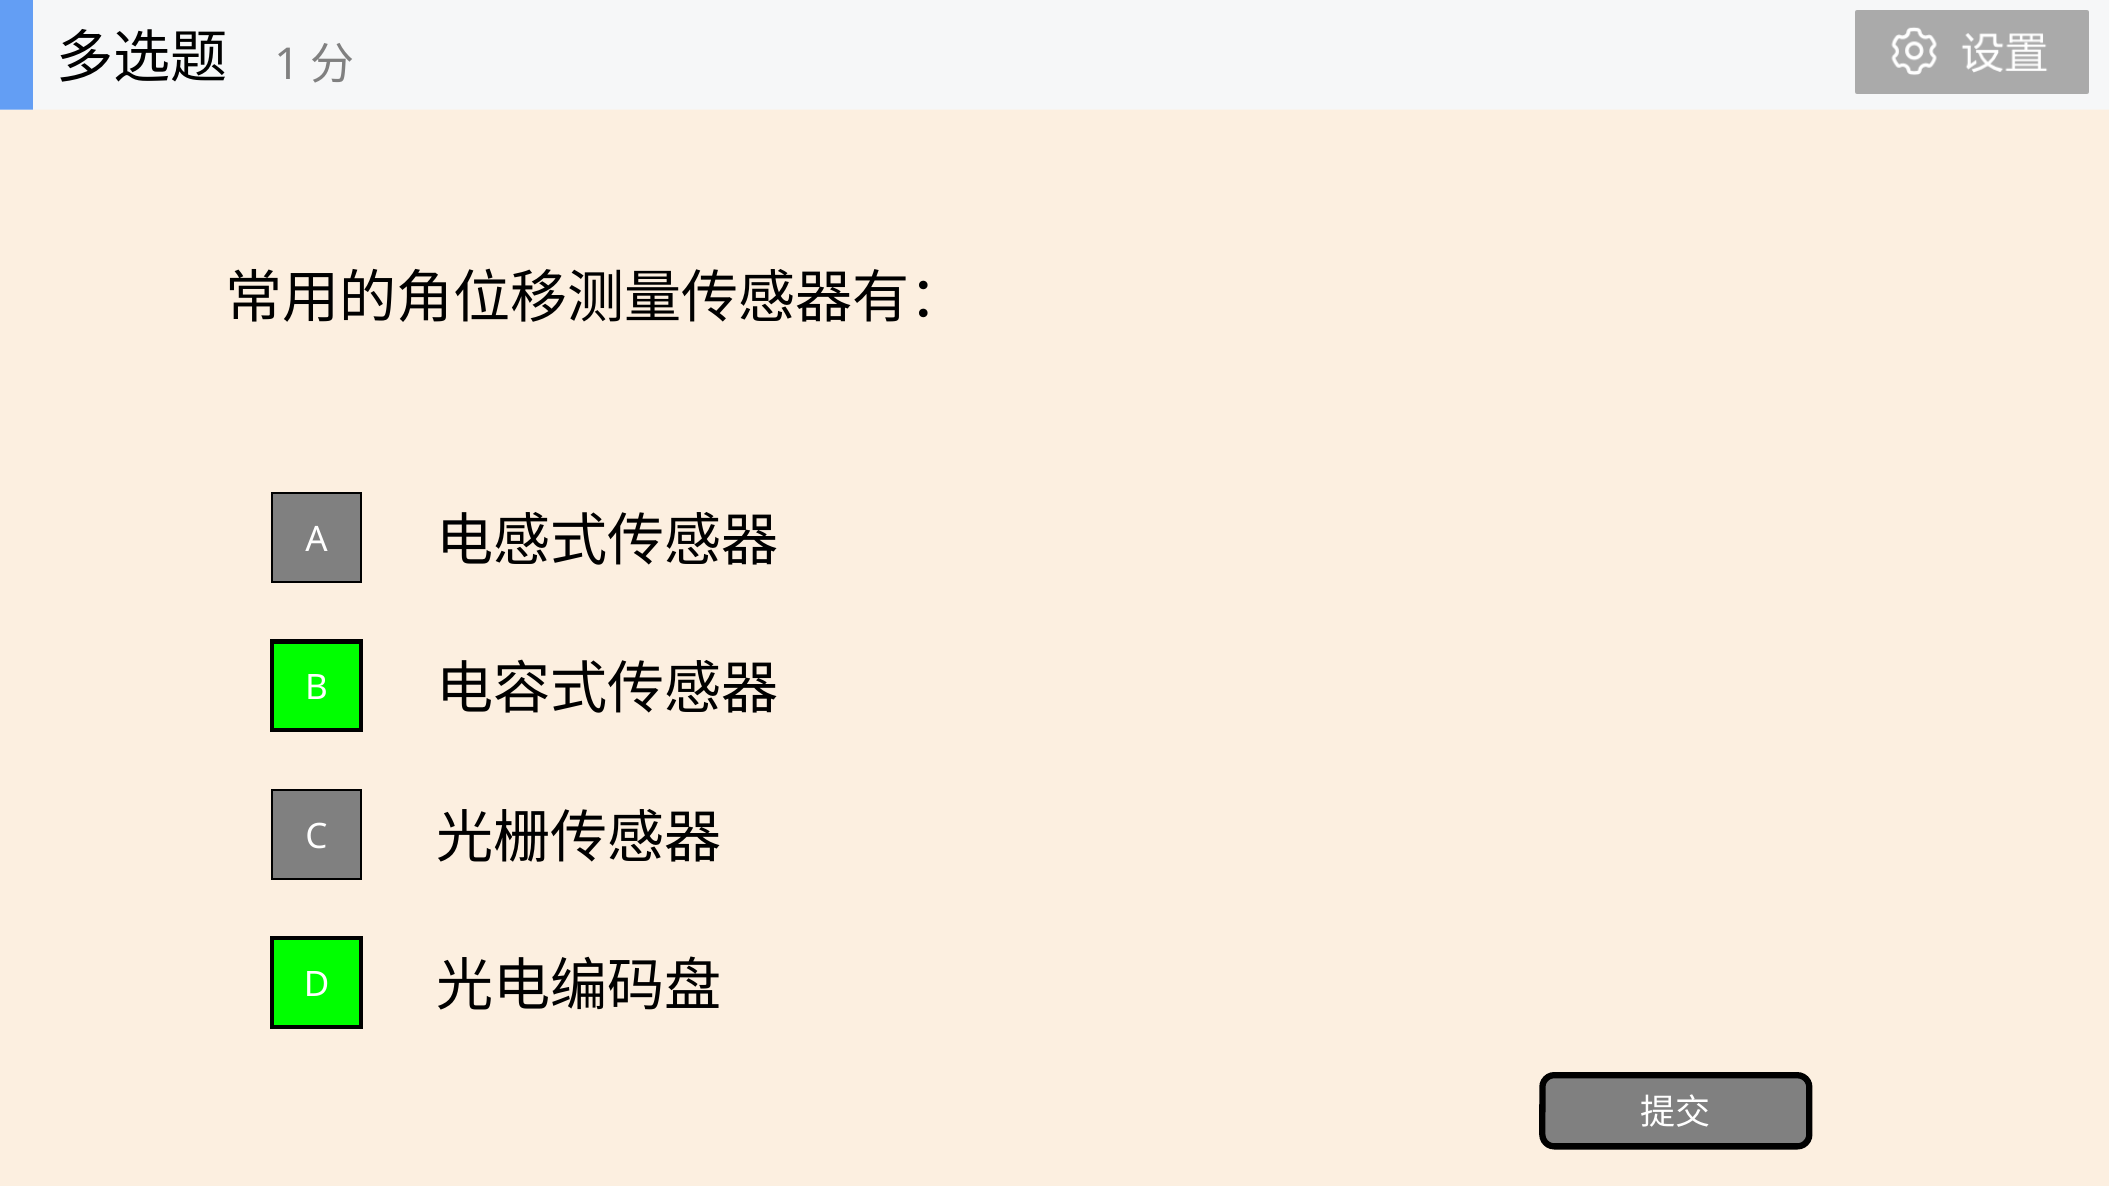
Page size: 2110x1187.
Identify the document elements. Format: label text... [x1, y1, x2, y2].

picture [1855, 10, 2089, 94]
text_box 常用的角位移测量传感器有： [211, 110, 1899, 481]
text_box 电感式传感器 [421, 481, 1899, 594]
text_box B [271, 640, 362, 731]
text_box C [271, 789, 362, 880]
text_box 光电编码盘 [421, 926, 1899, 1039]
text_box A [271, 492, 362, 583]
text_box 电容式传感器 [421, 630, 1899, 742]
text_box 提交 [1541, 1074, 1811, 1148]
text_box D [271, 937, 362, 1028]
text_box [0, 0, 2110, 110]
text_box 光栅传感器 [421, 778, 1899, 890]
